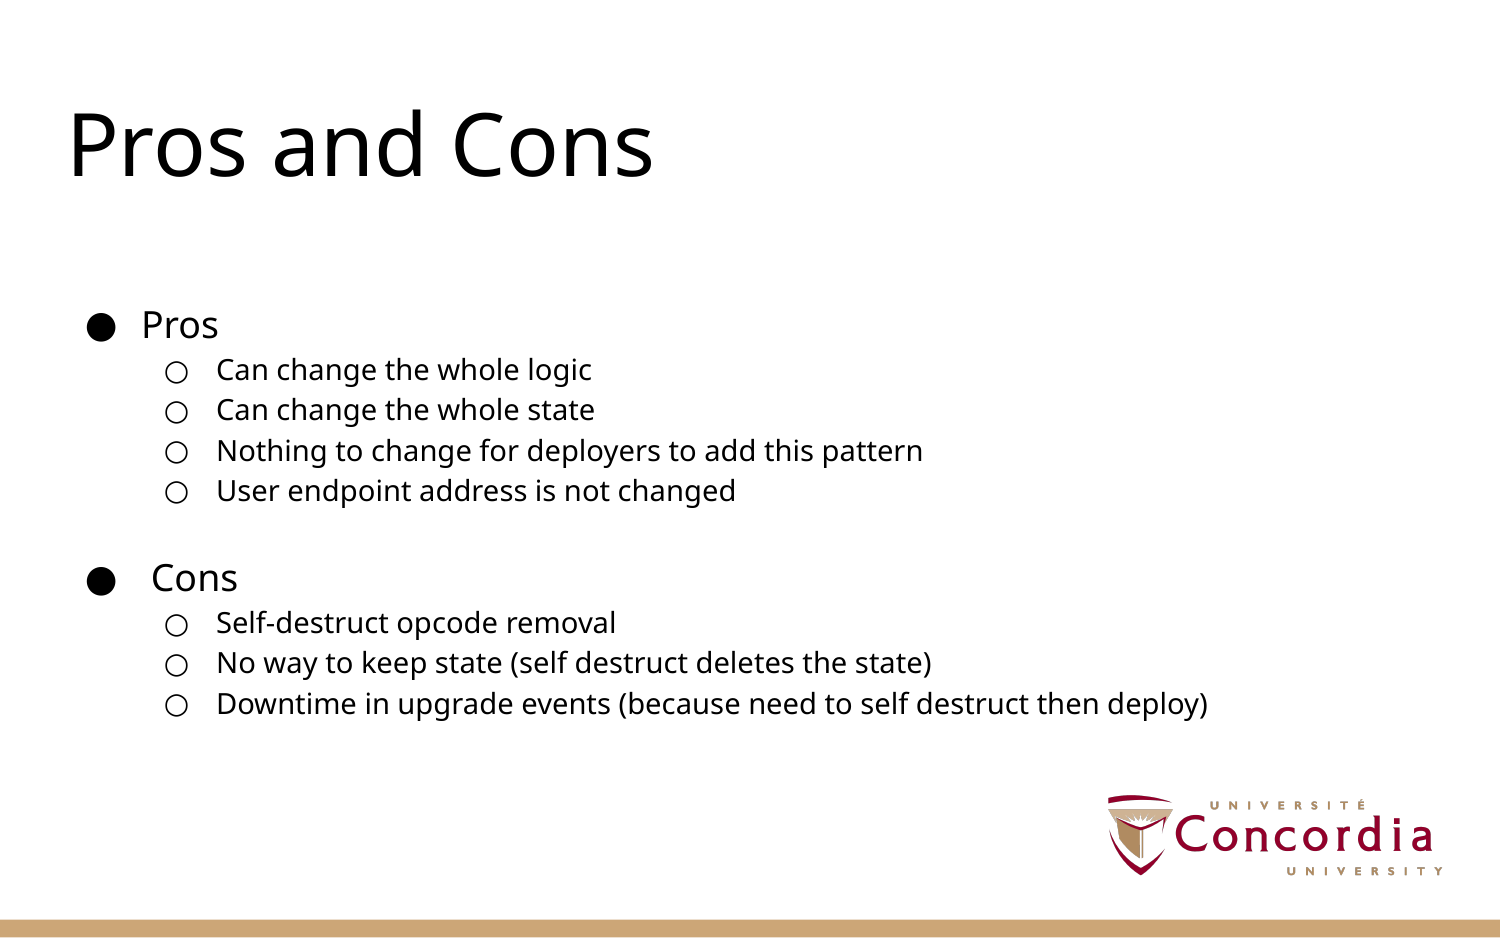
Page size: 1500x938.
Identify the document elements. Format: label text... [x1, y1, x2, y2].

list Pros Can change the whole logic Can change the whole state Nothing to change for deployers to add this pattern User endpoint address is not changed Cons Self-destruct opcode removal No way to keep state (self destruct deletes the state) Downtime in upgrade events (because need to self destruct then deploy) [51, 209, 1449, 844]
picture [1108, 795, 1464, 878]
title Pros and Cons [51, 57, 1449, 209]
